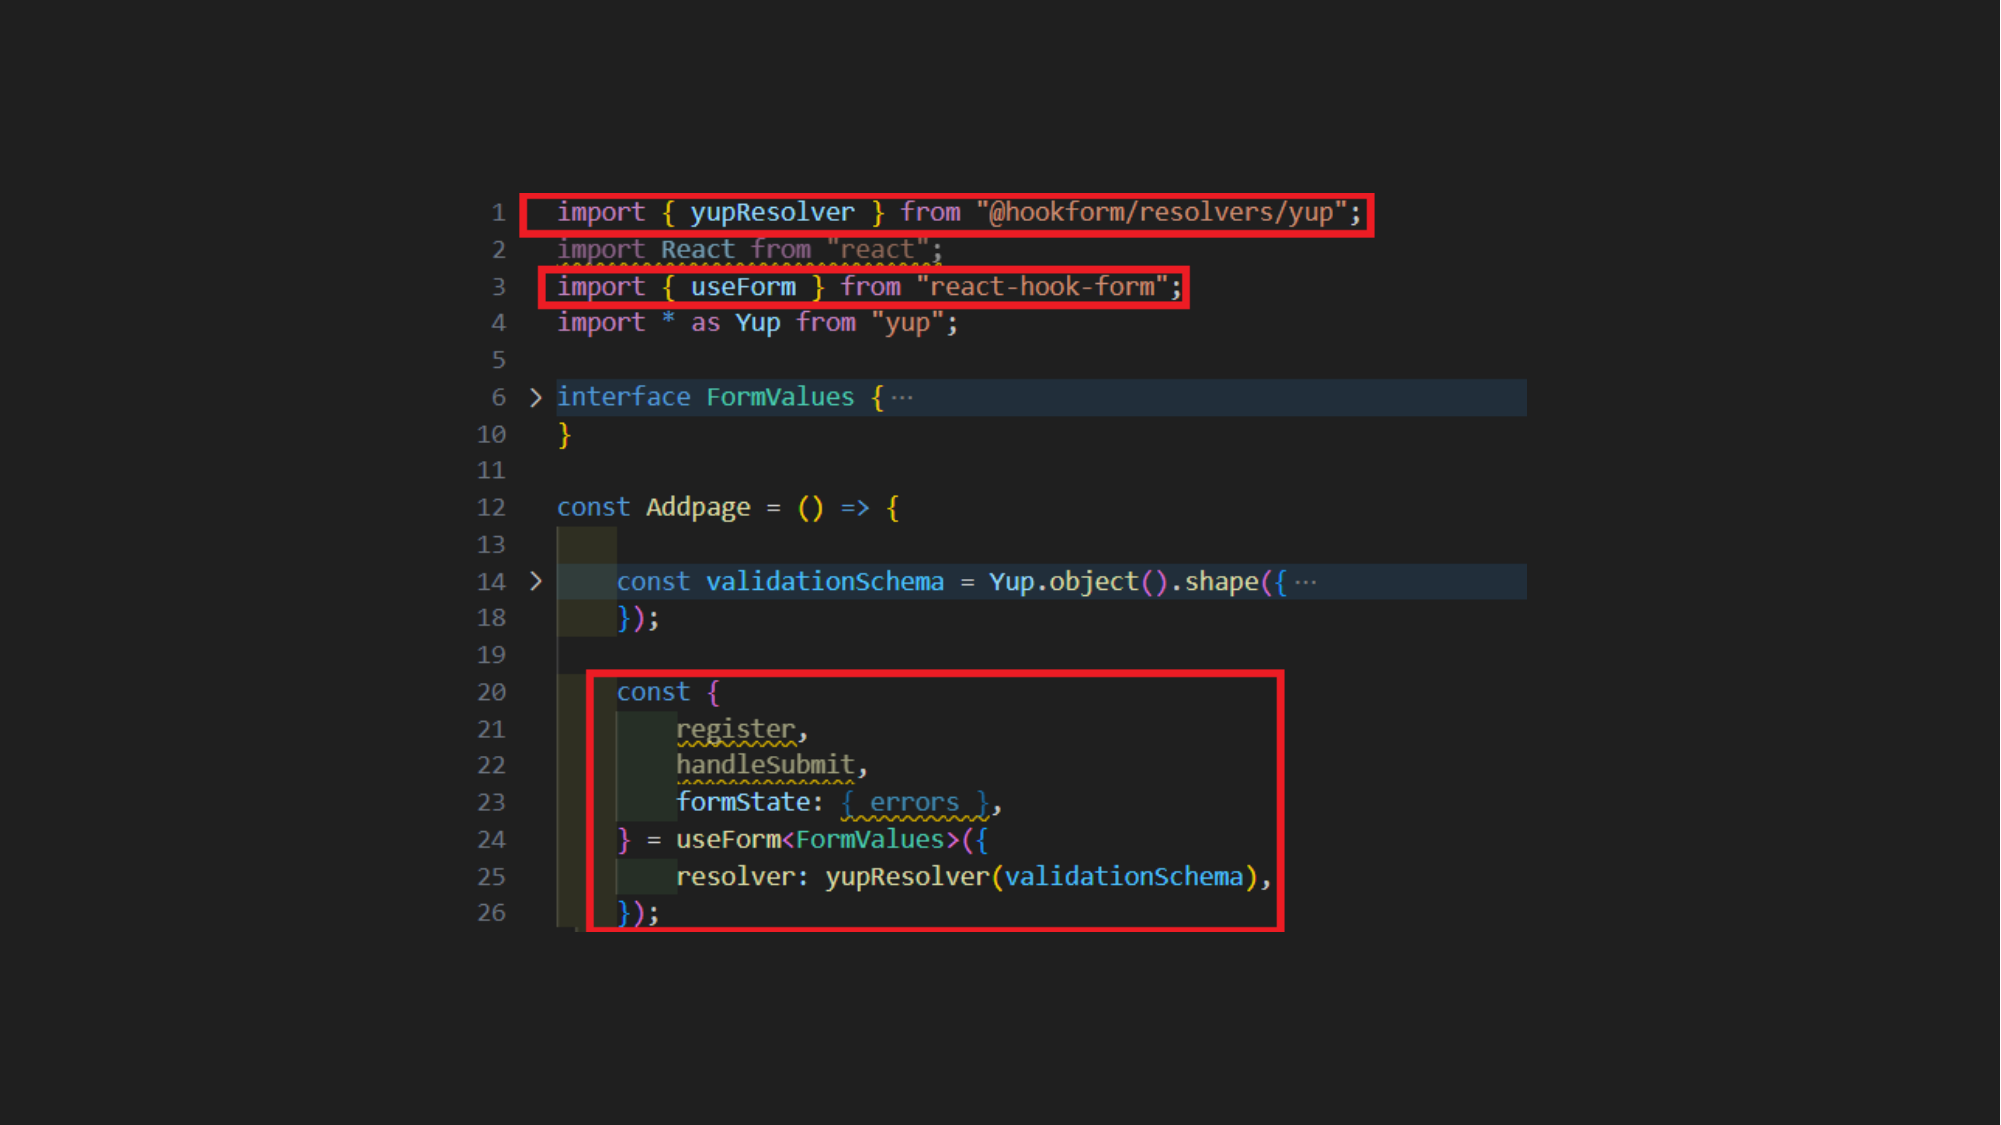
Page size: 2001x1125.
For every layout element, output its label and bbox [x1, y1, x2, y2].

picture [473, 193, 1527, 932]
